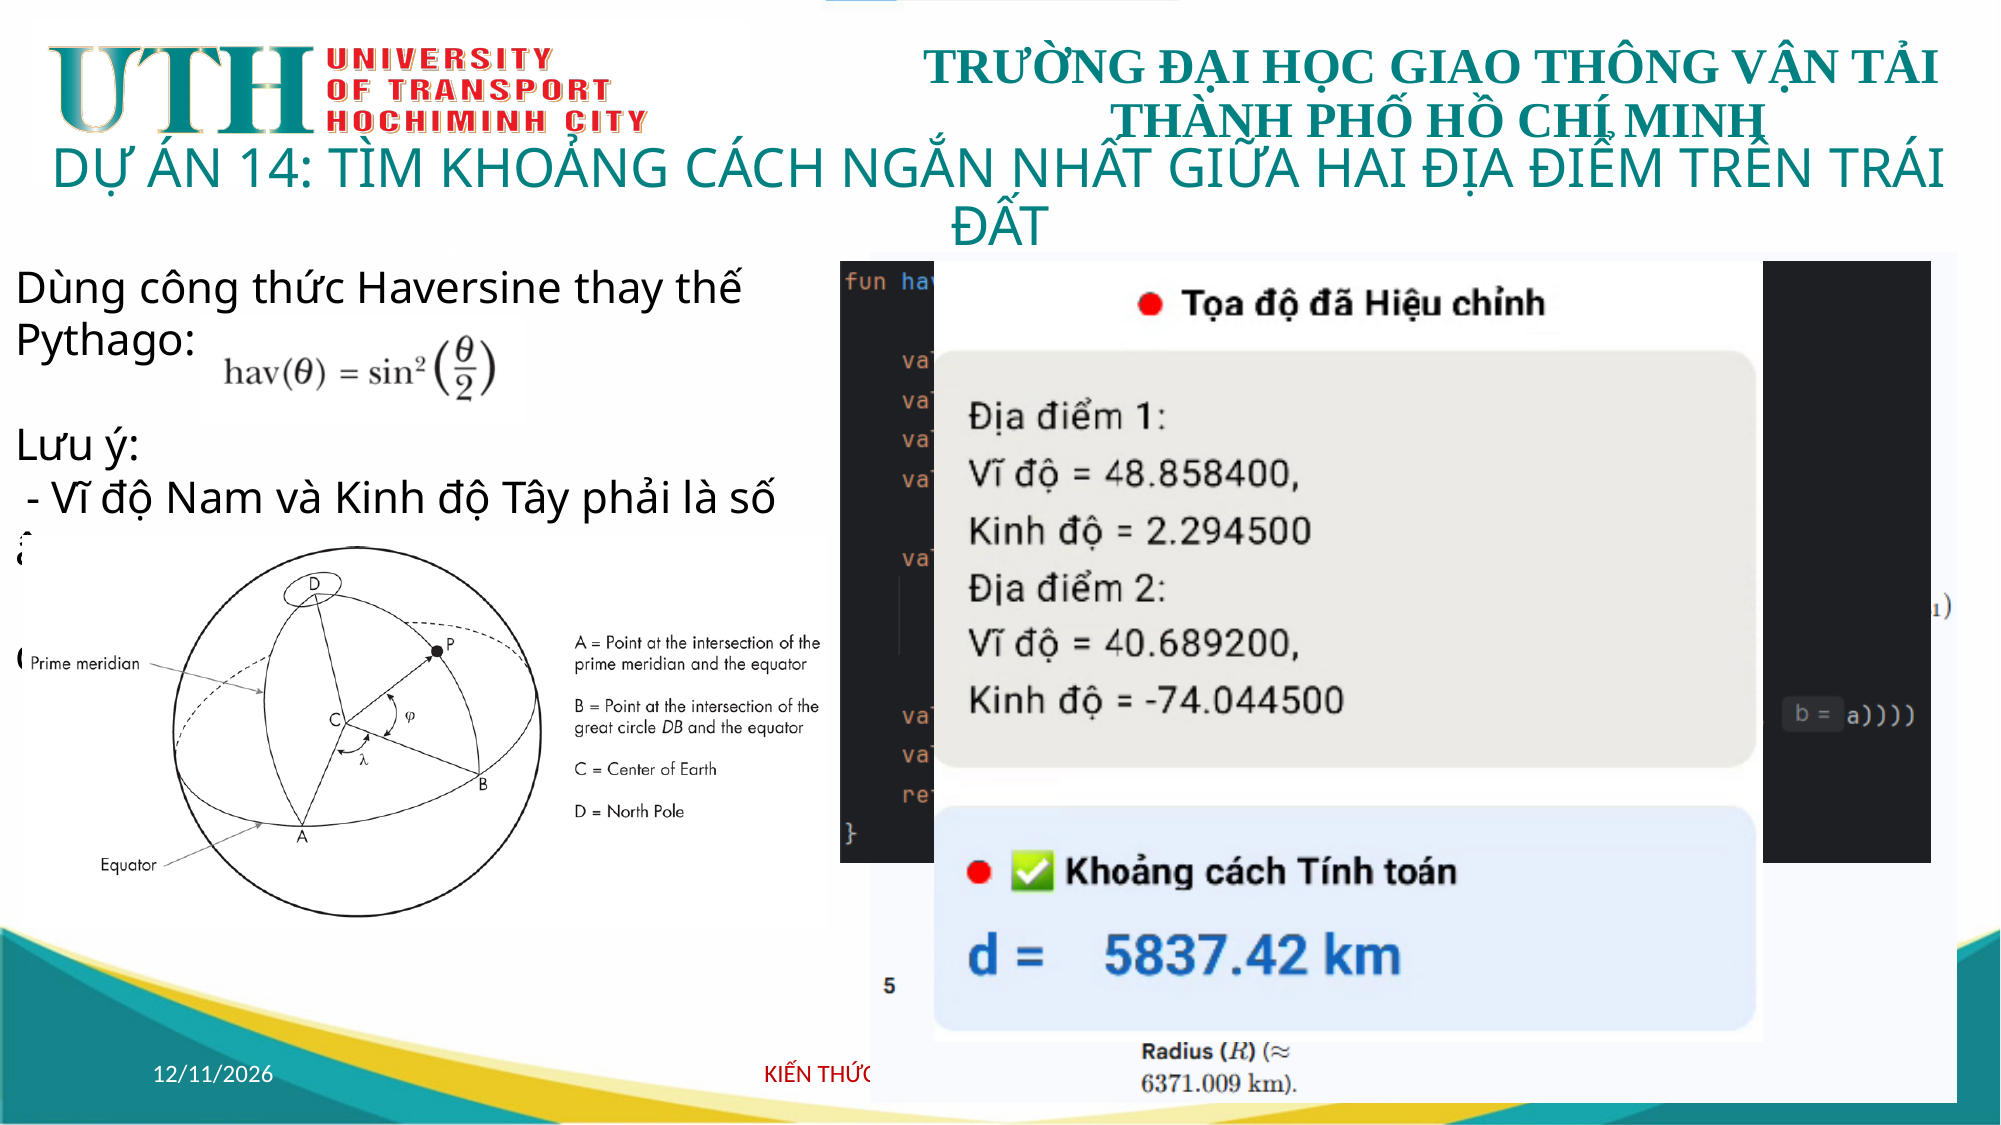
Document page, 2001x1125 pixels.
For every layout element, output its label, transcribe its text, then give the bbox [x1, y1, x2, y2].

text_box Dùng công thức Haversine thay thế Pythago: Lưu ý: - Vĩ độ Nam và Kinh độ Tây phải là số âm. - Vĩ độ Bắc và Kinh độ Đông phải là số dương [0, 252, 870, 687]
footer KIẾN THỨC - KỸ NĂNG - SÁNG TẠO - HỘI NHẬP [662, 1042, 870, 1103]
picture [0, 0, 2001, 1125]
picture [199, 315, 525, 424]
title DỰ ÁN 14: TÌM KHOẢNG CÁCH NGẮN NHẤT GIỮA HAI ĐỊA ĐIỂM TRÊN TRÁI ĐẤT [0, 165, 2000, 292]
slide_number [137, 1042, 588, 1103]
